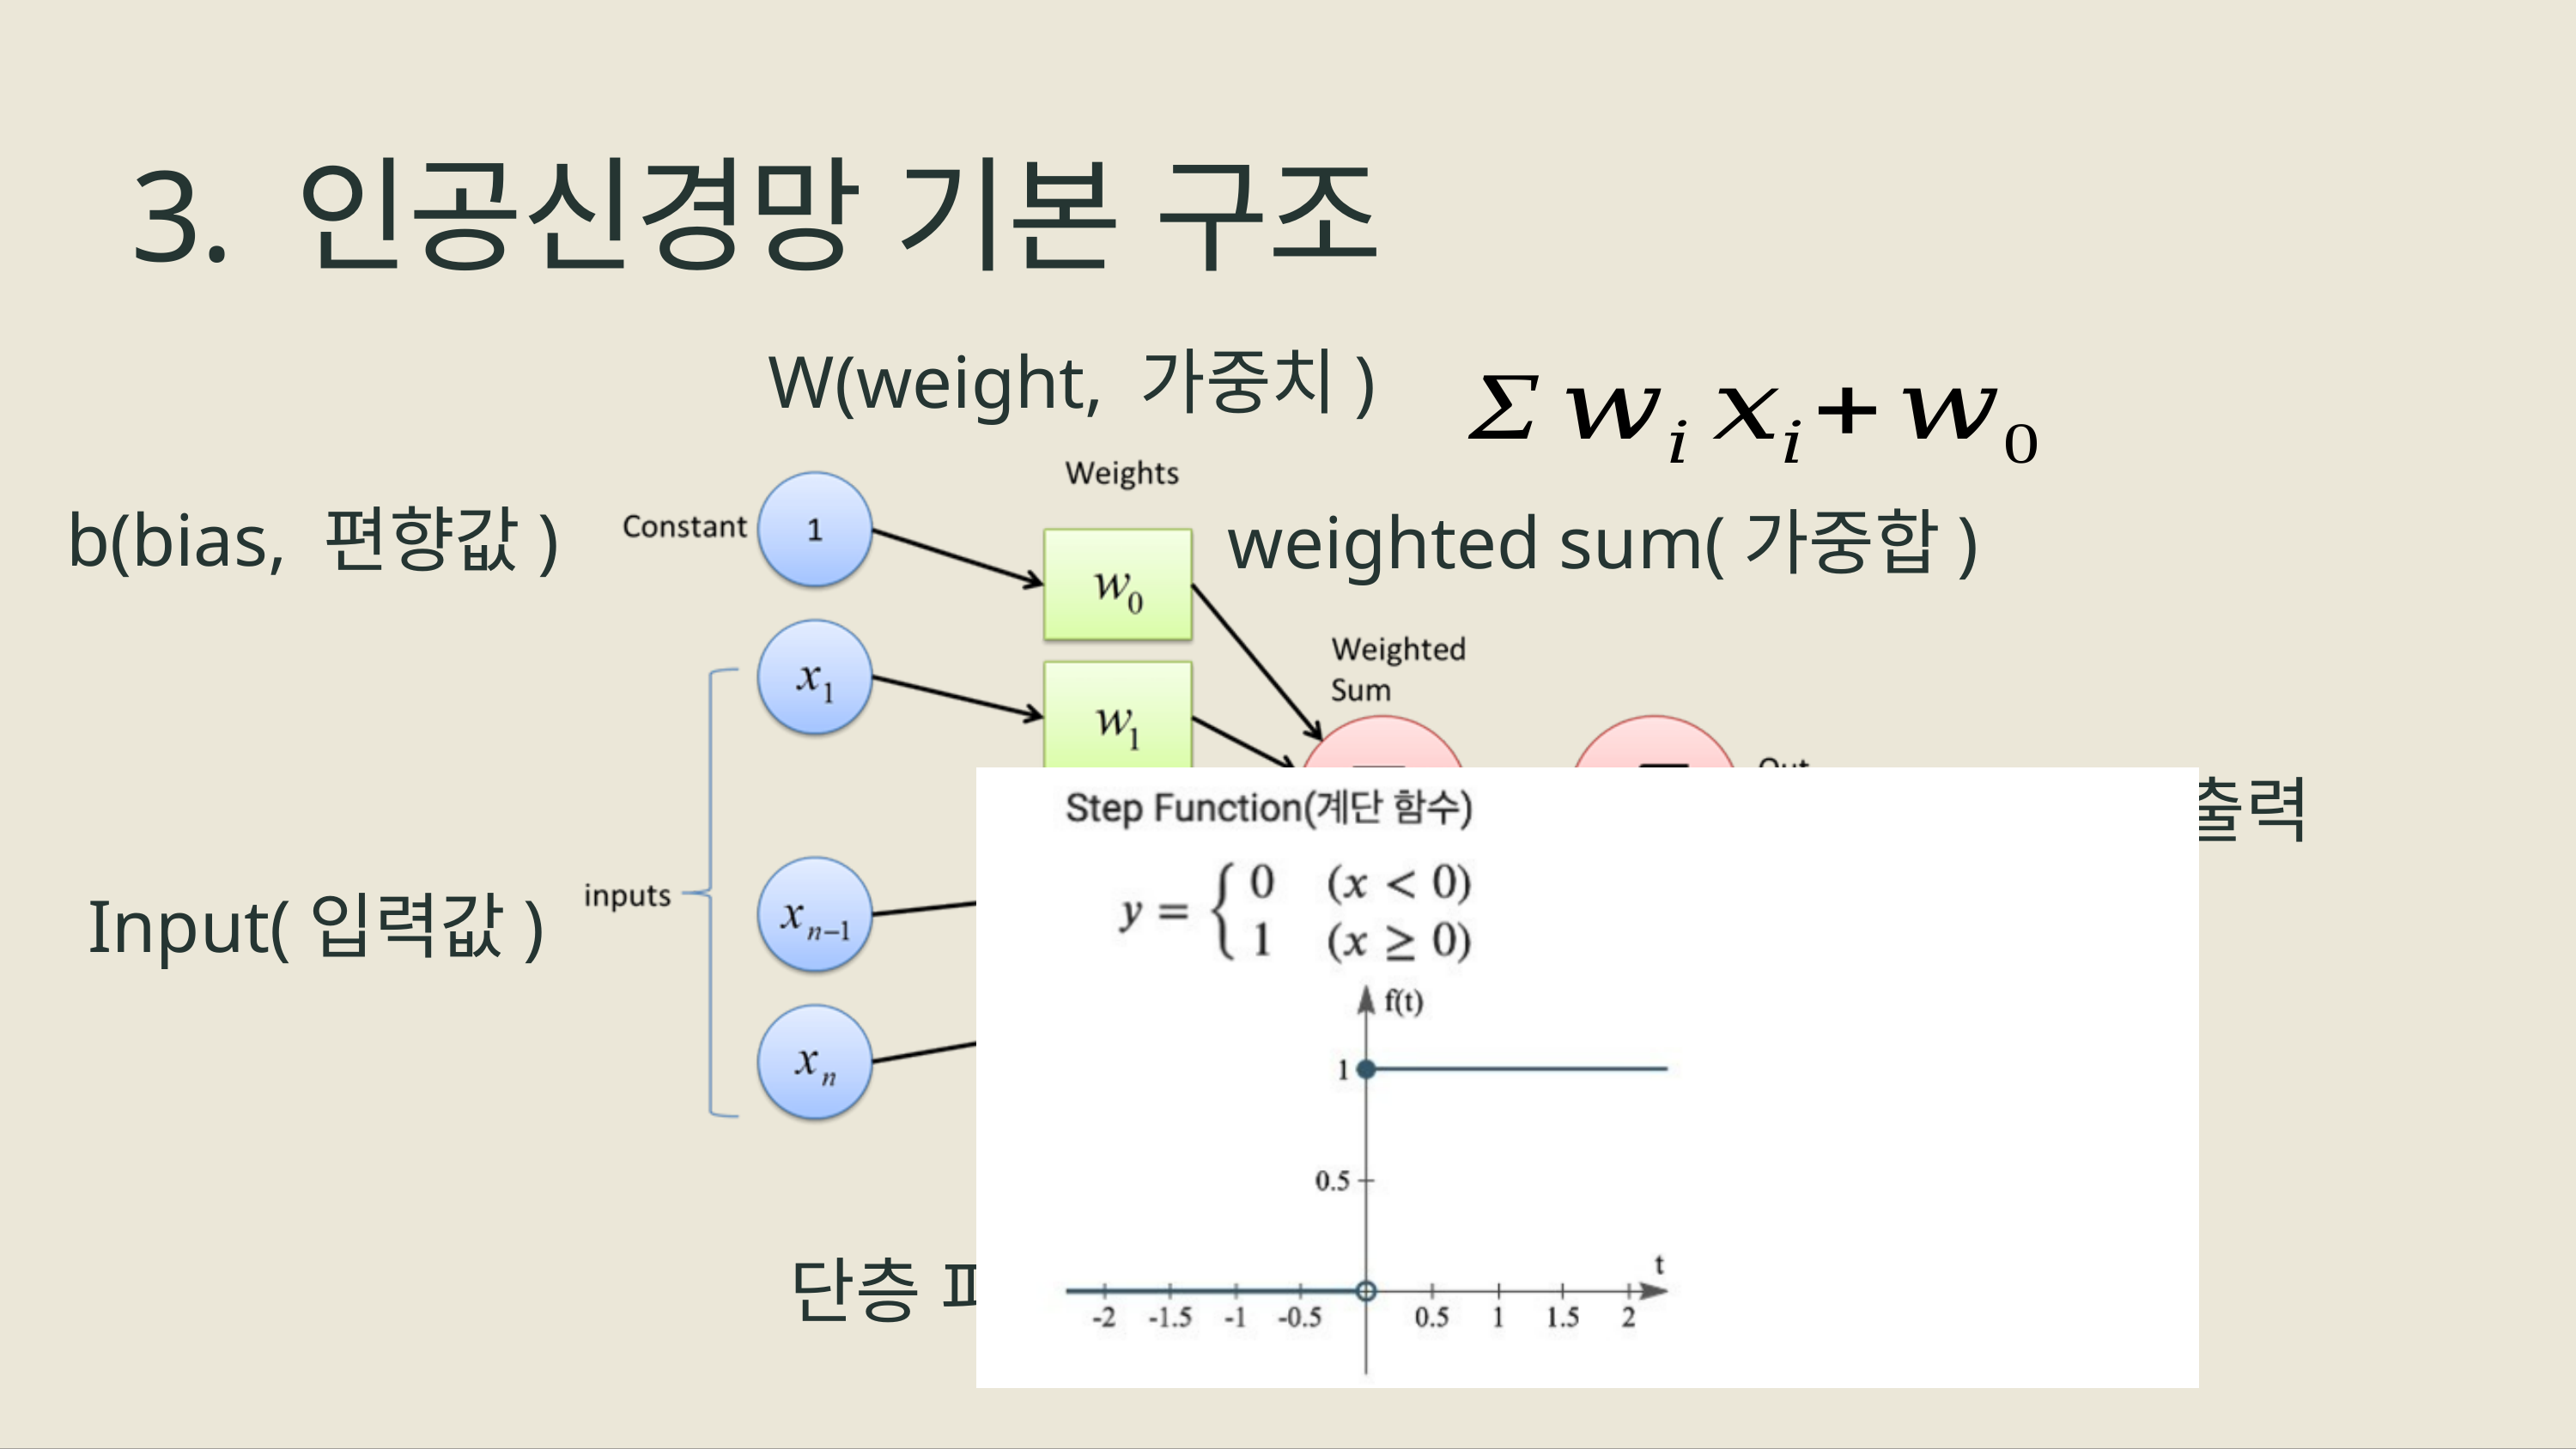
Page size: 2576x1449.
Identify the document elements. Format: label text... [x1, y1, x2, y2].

picture [563, 441, 2200, 1388]
text_box 단층 퍼셉트론(perceptron) [776, 1239, 972, 1338]
text_box W(weight, 가중치) [755, 330, 1496, 429]
title 3. 인공신경망 기본 구조 [129, 134, 1932, 379]
text_box weighted sum(가중합) [1867, 490, 2042, 589]
text_box Output(출력값) [1888, 758, 2416, 943]
text_box Input(입력값) [75, 874, 558, 973]
text_box b(bias, 편향값) [53, 488, 558, 587]
